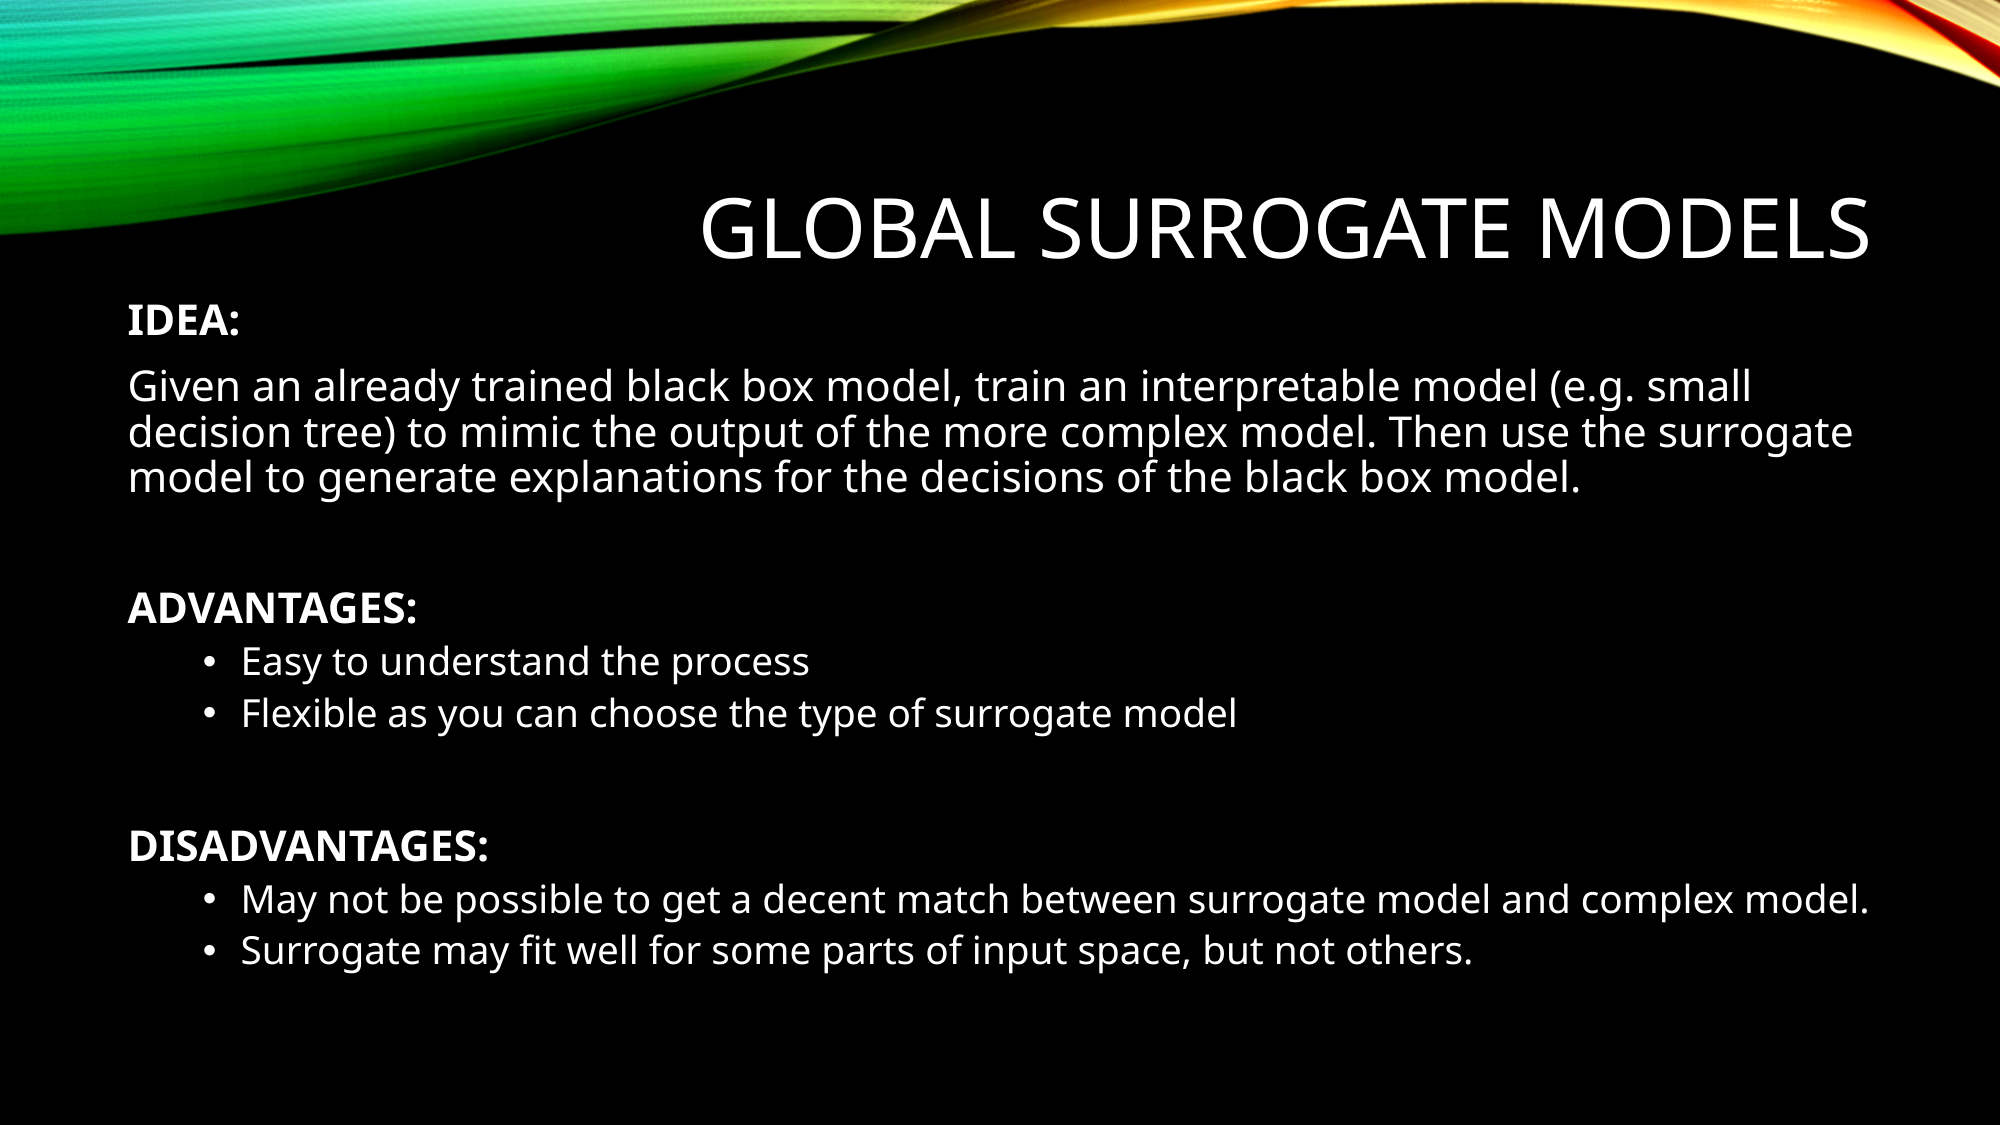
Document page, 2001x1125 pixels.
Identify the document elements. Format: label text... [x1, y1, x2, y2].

picture [0, 0, 2000, 237]
title Global surrogate models [474, 125, 1888, 291]
list IDEA: Given an already trained black box model, train an interpretable model (e.g. small decision tree) to mimic the output of the more complex model. Then use the surrogate model to generate explanations for the decisions of the black box model. ADVANTAGES: Easy to understand the process Flexible as you can choose the type of surrogate model DISADVANTAGES: May not be possible to get a decent match between surrogate model and complex model. Surrogate may fit well for some parts of input space, but not others. [112, 291, 1888, 1021]
